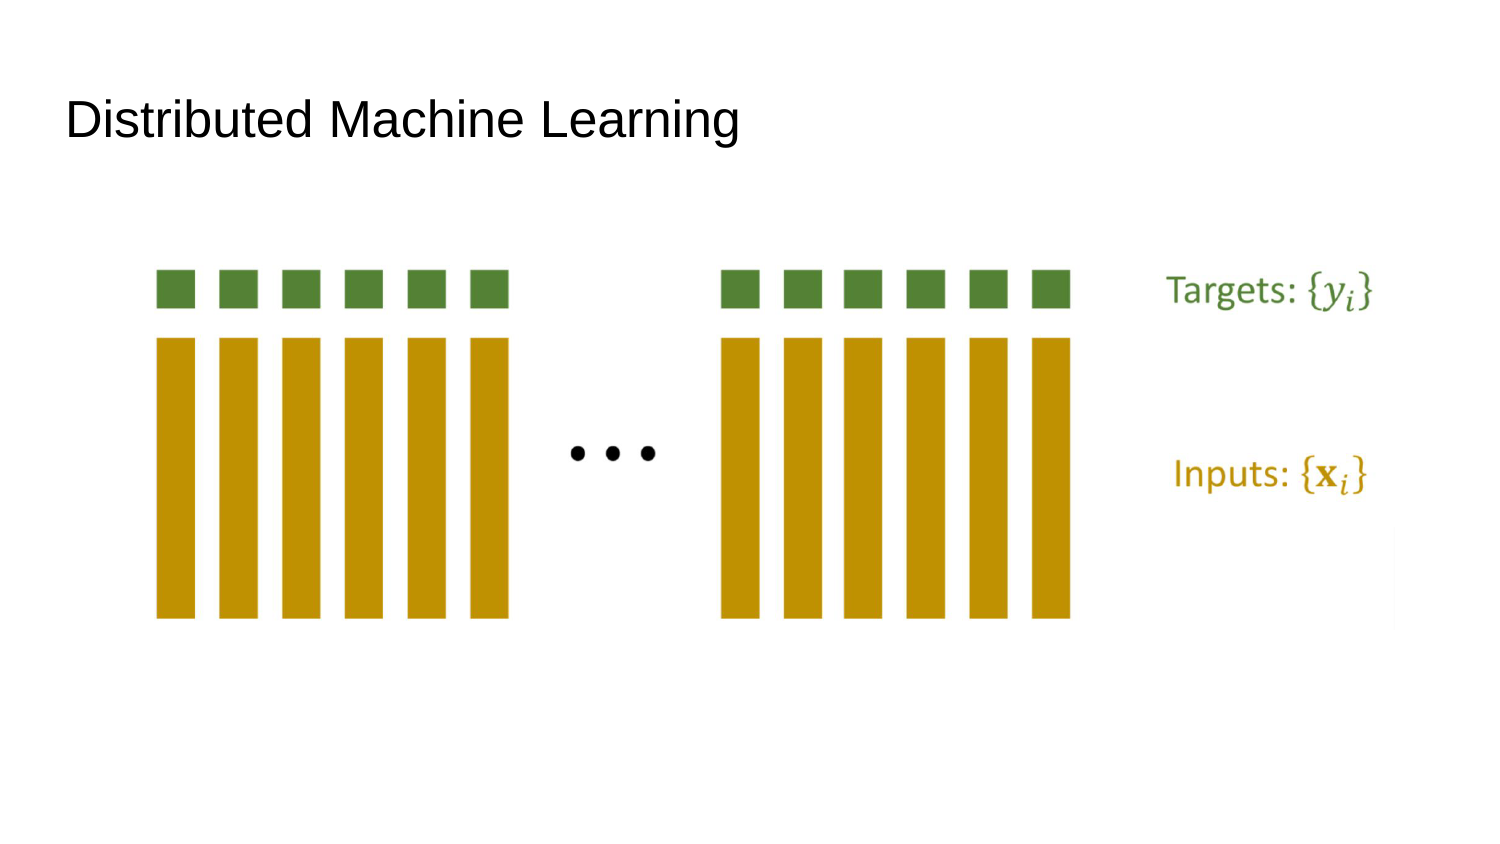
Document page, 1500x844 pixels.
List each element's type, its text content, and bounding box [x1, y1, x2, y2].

title Distributed Machine Learning [63, 82, 1384, 227]
picture [154, 265, 1395, 631]
